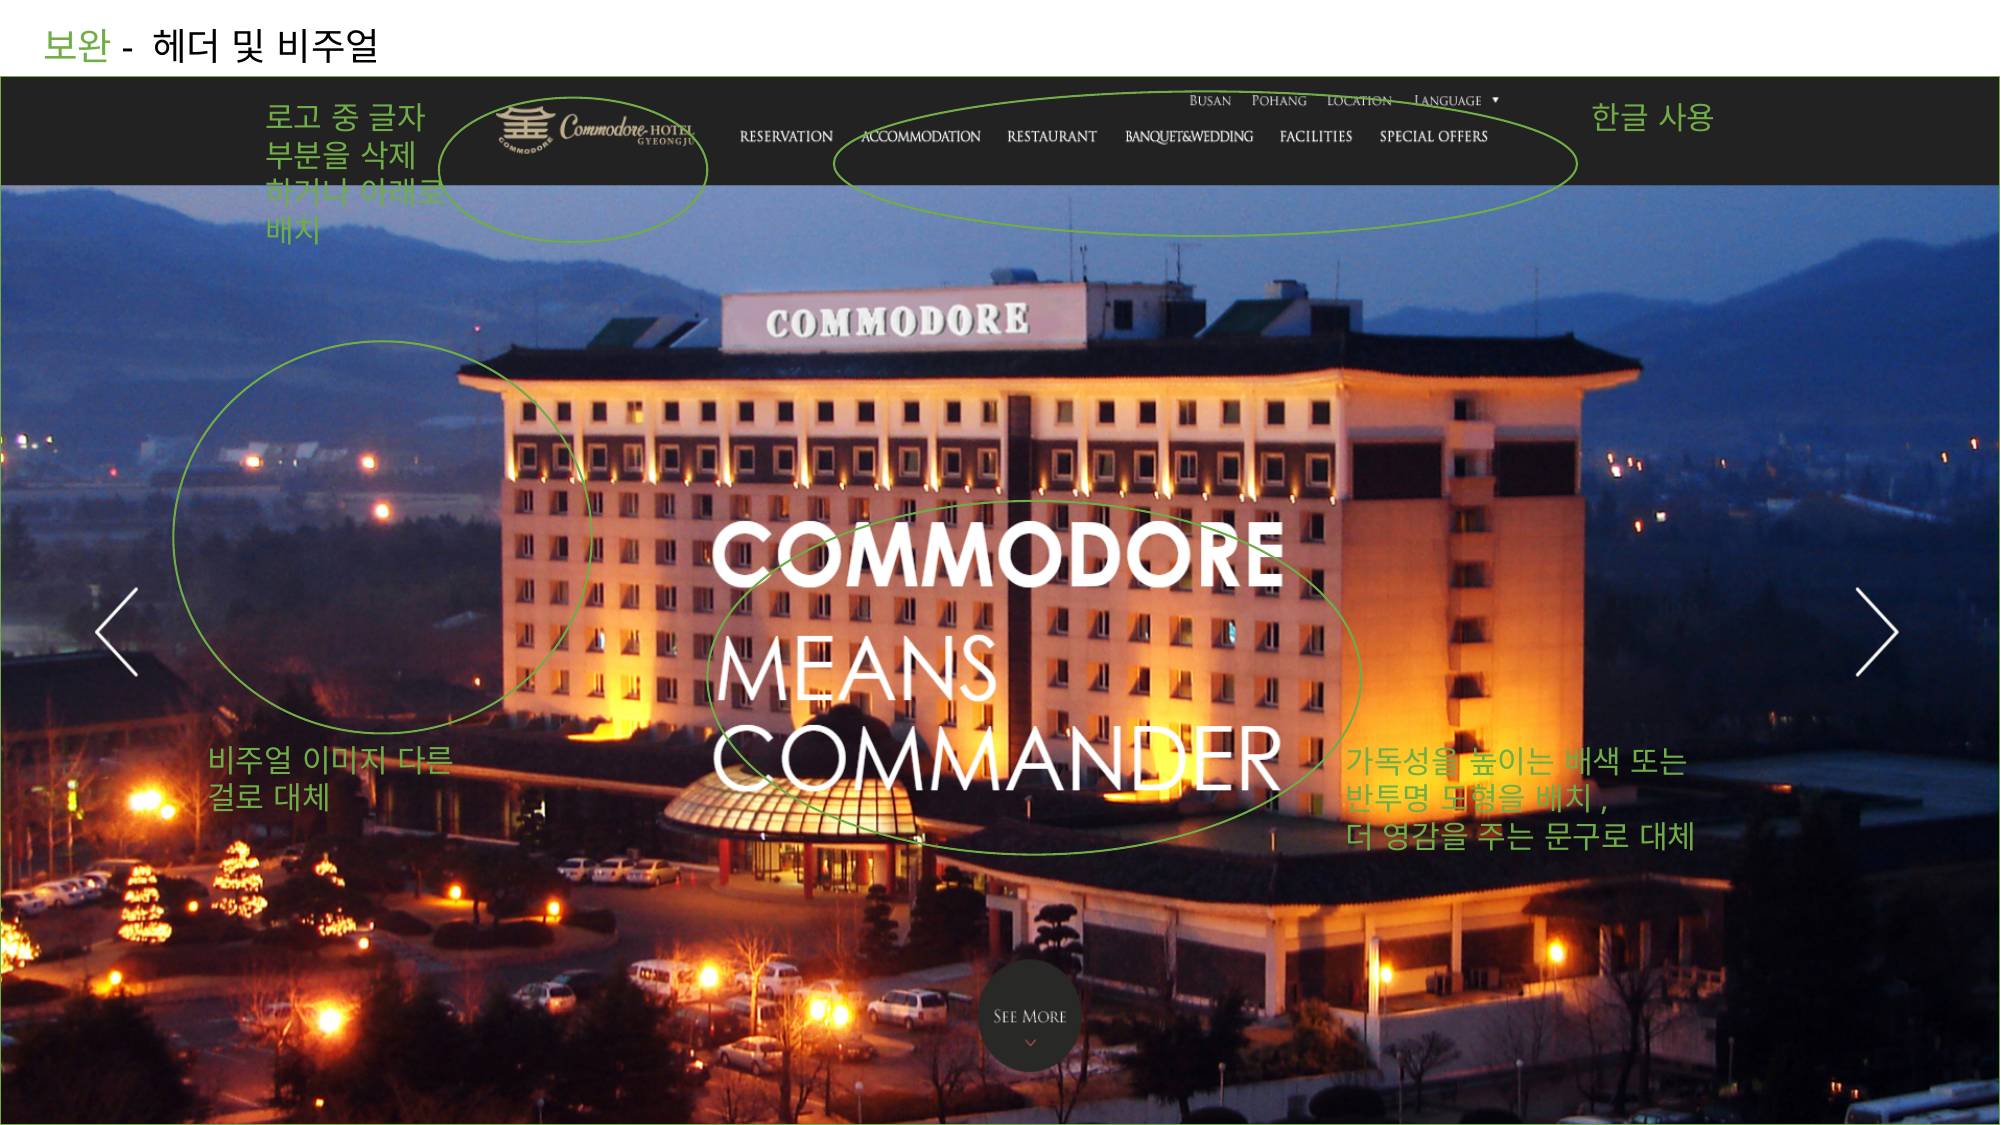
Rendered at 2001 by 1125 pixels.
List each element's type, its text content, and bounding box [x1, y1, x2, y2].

picture [0, 76, 2000, 1125]
text_box 보완- 헤더 및 비주얼 [28, 15, 417, 76]
